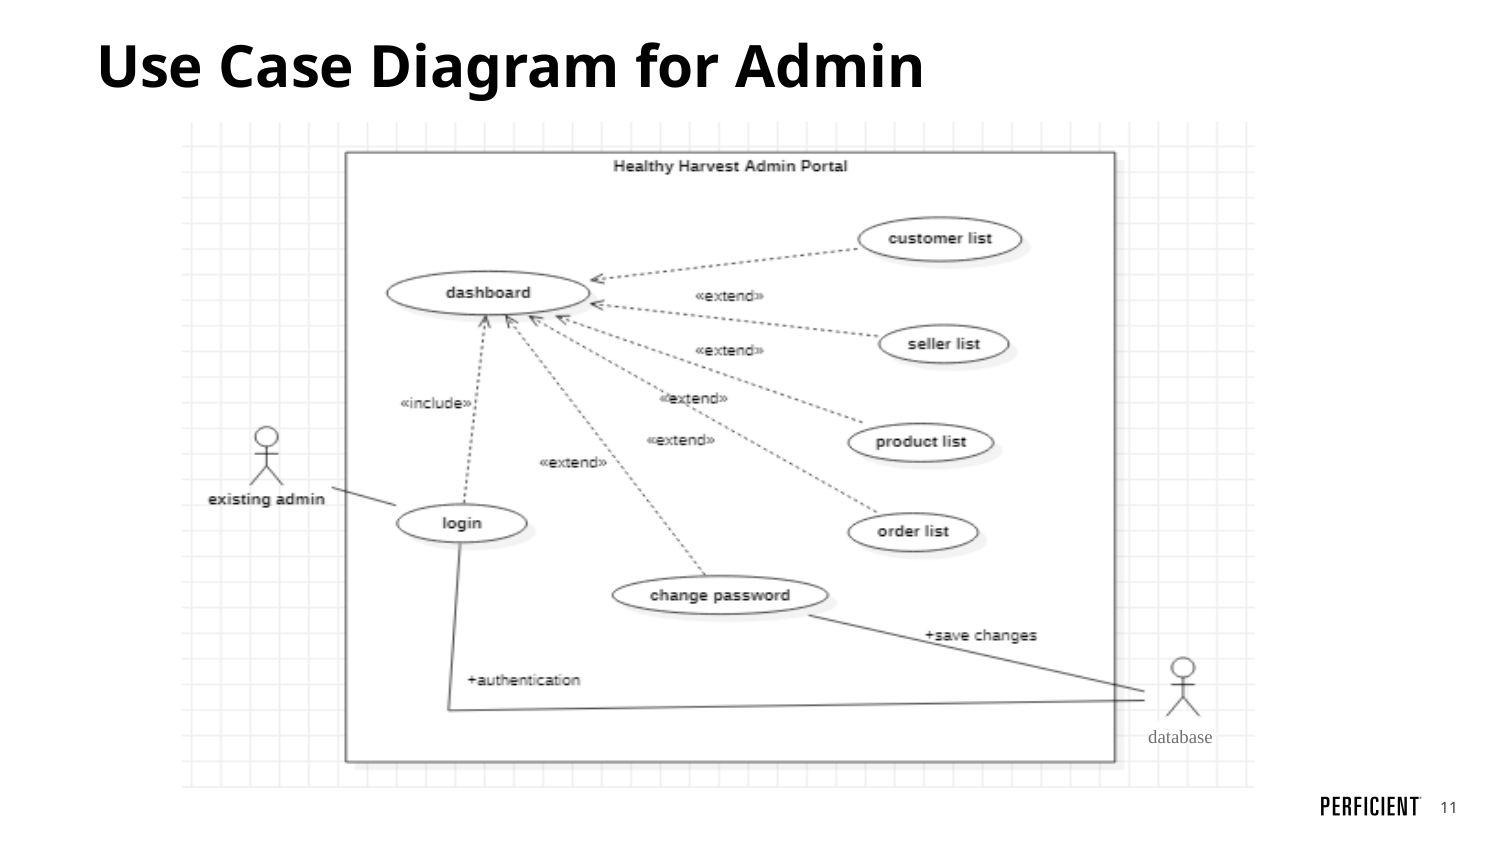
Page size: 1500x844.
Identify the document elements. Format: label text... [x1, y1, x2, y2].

picture [1307, 784, 1433, 828]
title Use Case Diagram for Admin [96, 37, 1404, 132]
picture [182, 122, 1255, 788]
